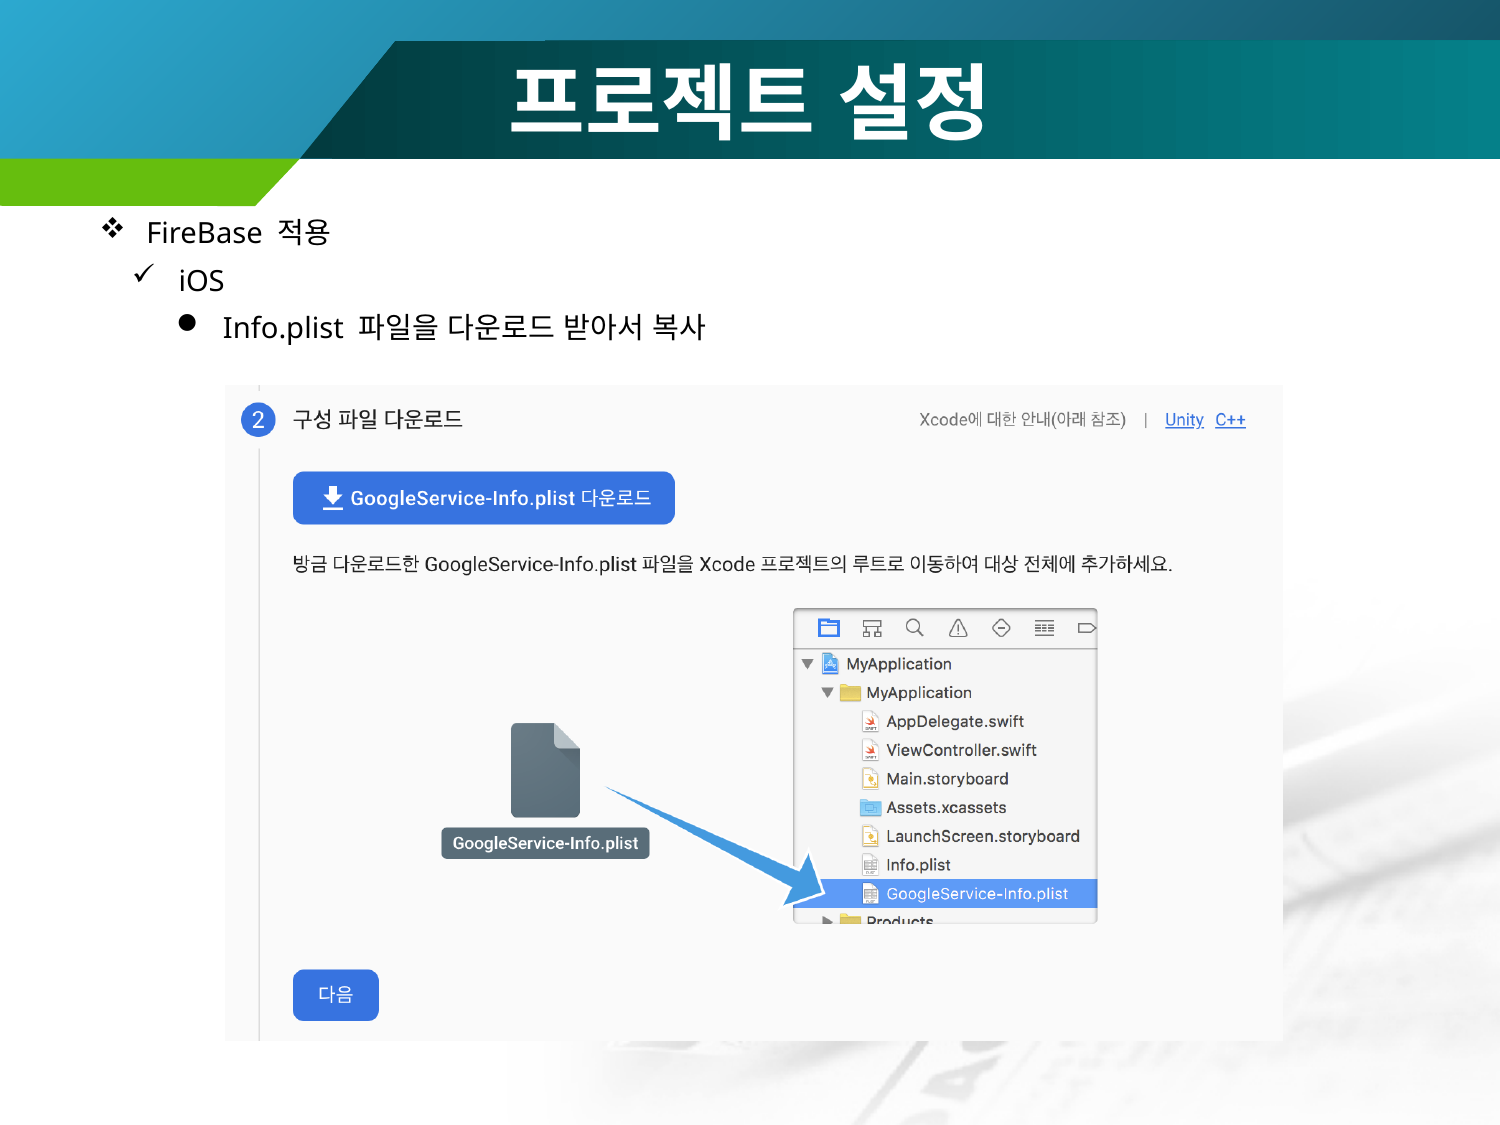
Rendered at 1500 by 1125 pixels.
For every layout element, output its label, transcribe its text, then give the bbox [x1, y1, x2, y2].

picture [225, 385, 1283, 1041]
picture [490, 448, 1500, 1125]
title 프로젝트 설정 [0, 37, 1500, 163]
list FireBase 적용 iOS Info.plist 파일을 다운로드 받아서 복사 [75, 207, 1434, 1059]
